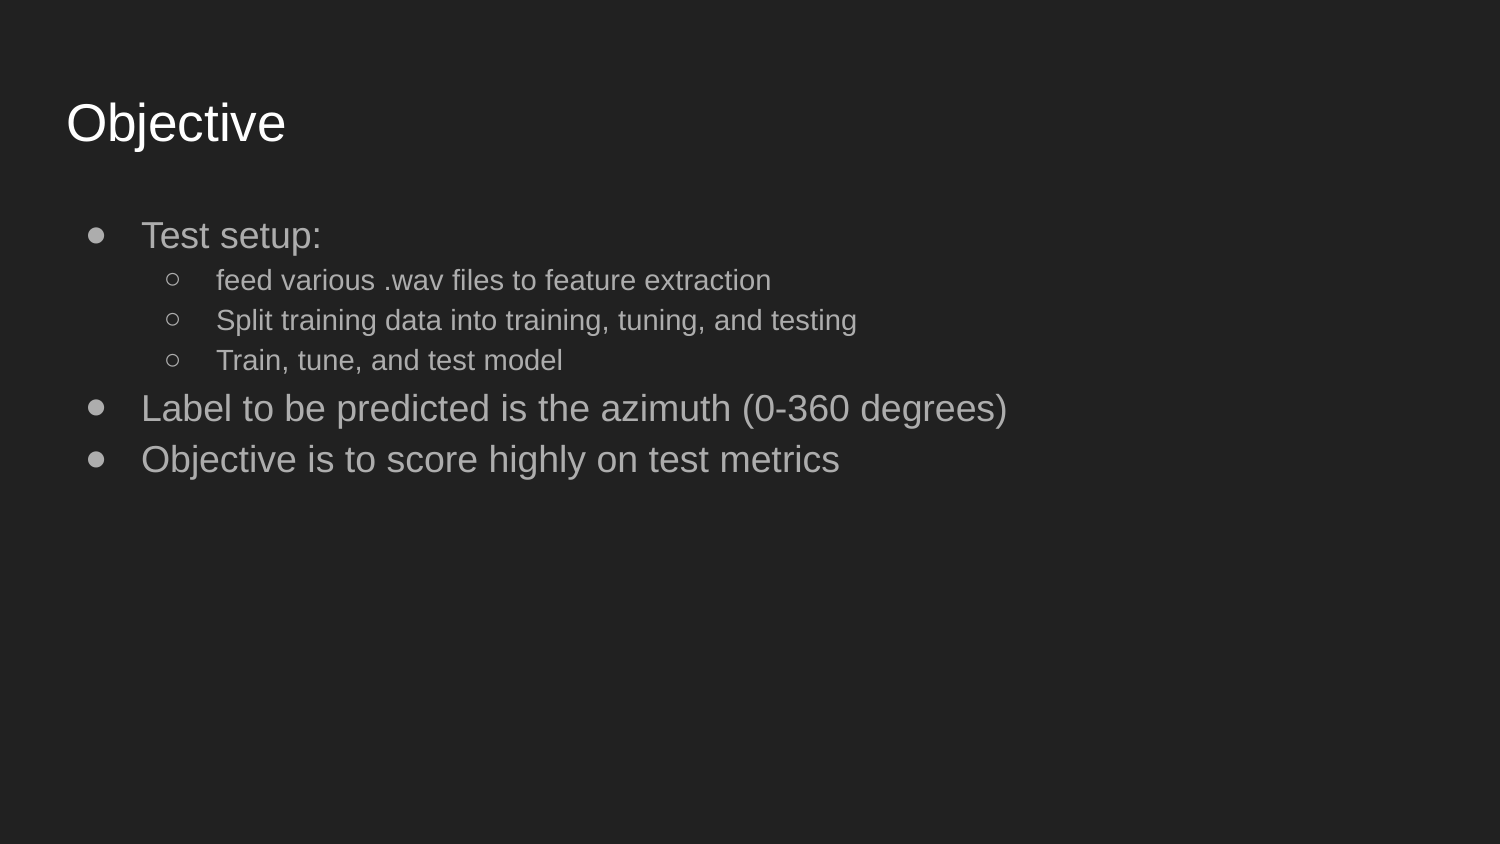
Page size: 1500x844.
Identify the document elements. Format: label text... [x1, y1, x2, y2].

list Test setup: feed various .wav files to feature extraction Split training data into training, tuning, and testing Train, tune, and test model Label to be predicted is the azimuth (0-360 degrees) Objective is to score highly on test metrics [51, 189, 1449, 750]
title Objective [51, 72, 1449, 167]
